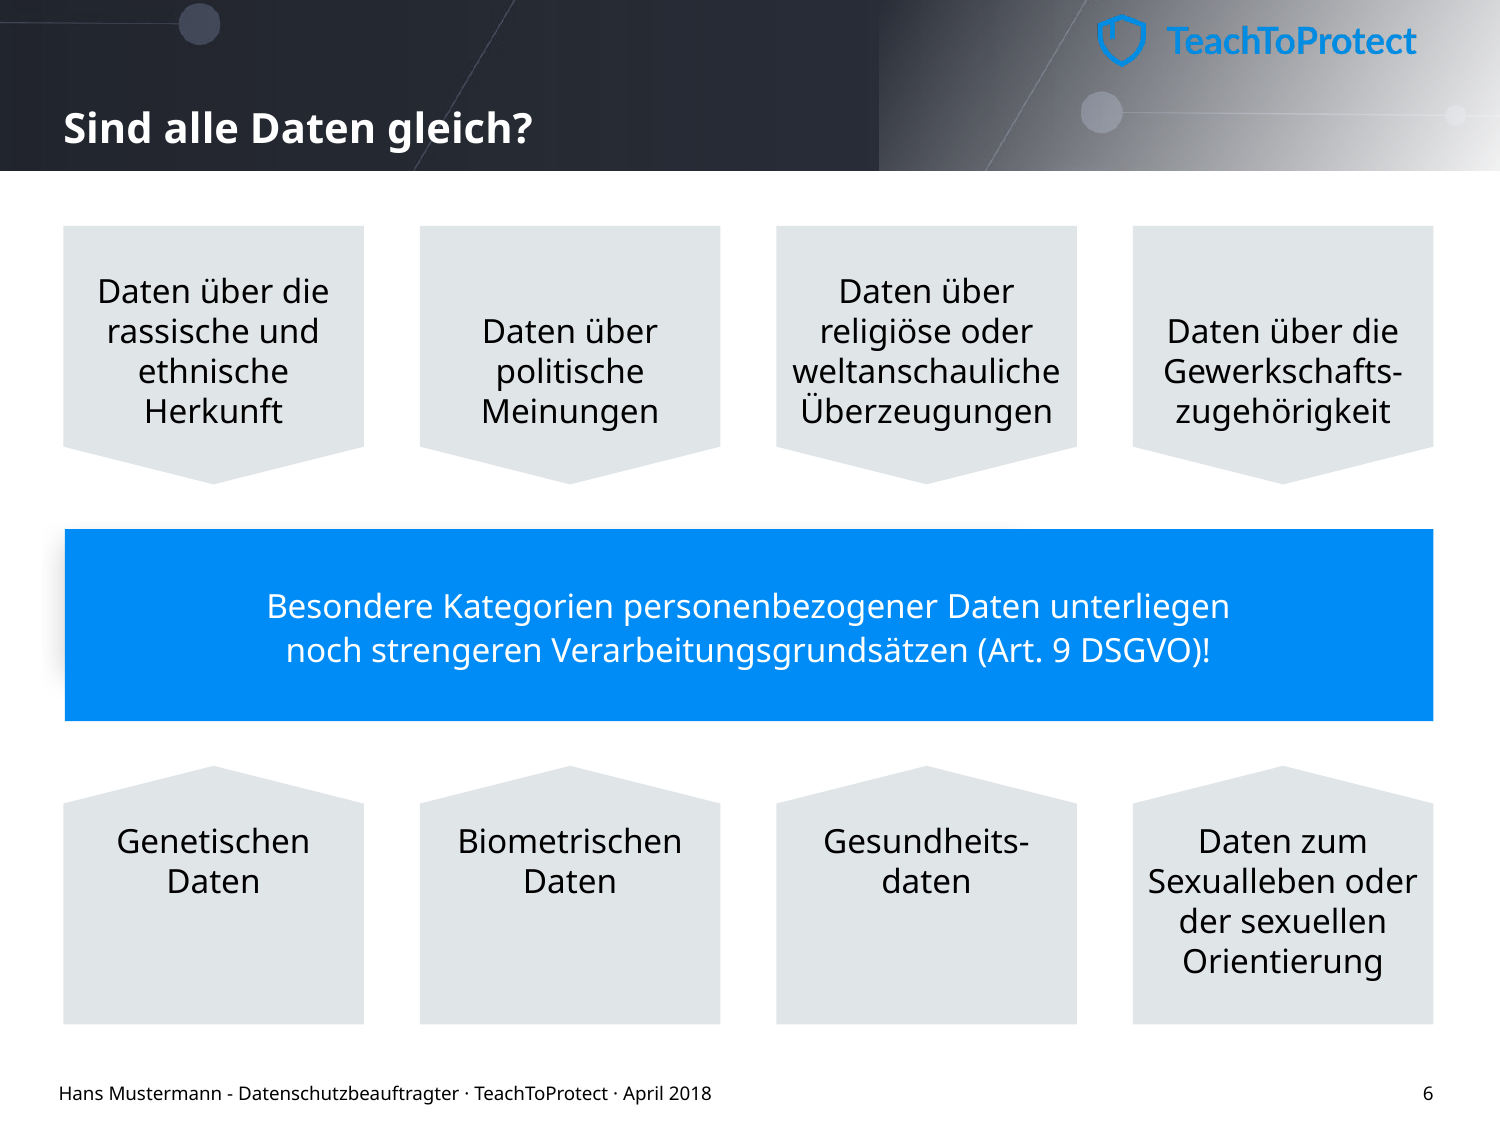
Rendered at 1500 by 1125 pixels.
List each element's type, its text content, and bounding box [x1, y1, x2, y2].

title Sind alle Daten gleich? [63, 20, 1027, 153]
picture [1095, 11, 1418, 68]
text_box Genetischen Daten [63, 765, 364, 1025]
text_box Daten über die Gewerkschafts-zugehörigkeit [1132, 225, 1434, 485]
text_box Besondere Kategorien personenbezogener Daten unterliegen noch strengeren Verarbeitungsgrundsätzen (Art. 9 DSGVO)! [63, 527, 1435, 723]
text_box Daten über die rassische und ethnische Herkunft [63, 225, 364, 485]
text_box Gesundheits- daten [776, 765, 1077, 1025]
text_box Daten zum Sexualleben oder der sexuellen Orientierung [1132, 765, 1434, 1025]
text_box Biometrischen Daten [419, 765, 721, 1025]
text_box Daten über politische Meinungen [419, 225, 721, 485]
text_box Daten über religiöse oder weltanschauliche Überzeugungen [776, 225, 1077, 485]
